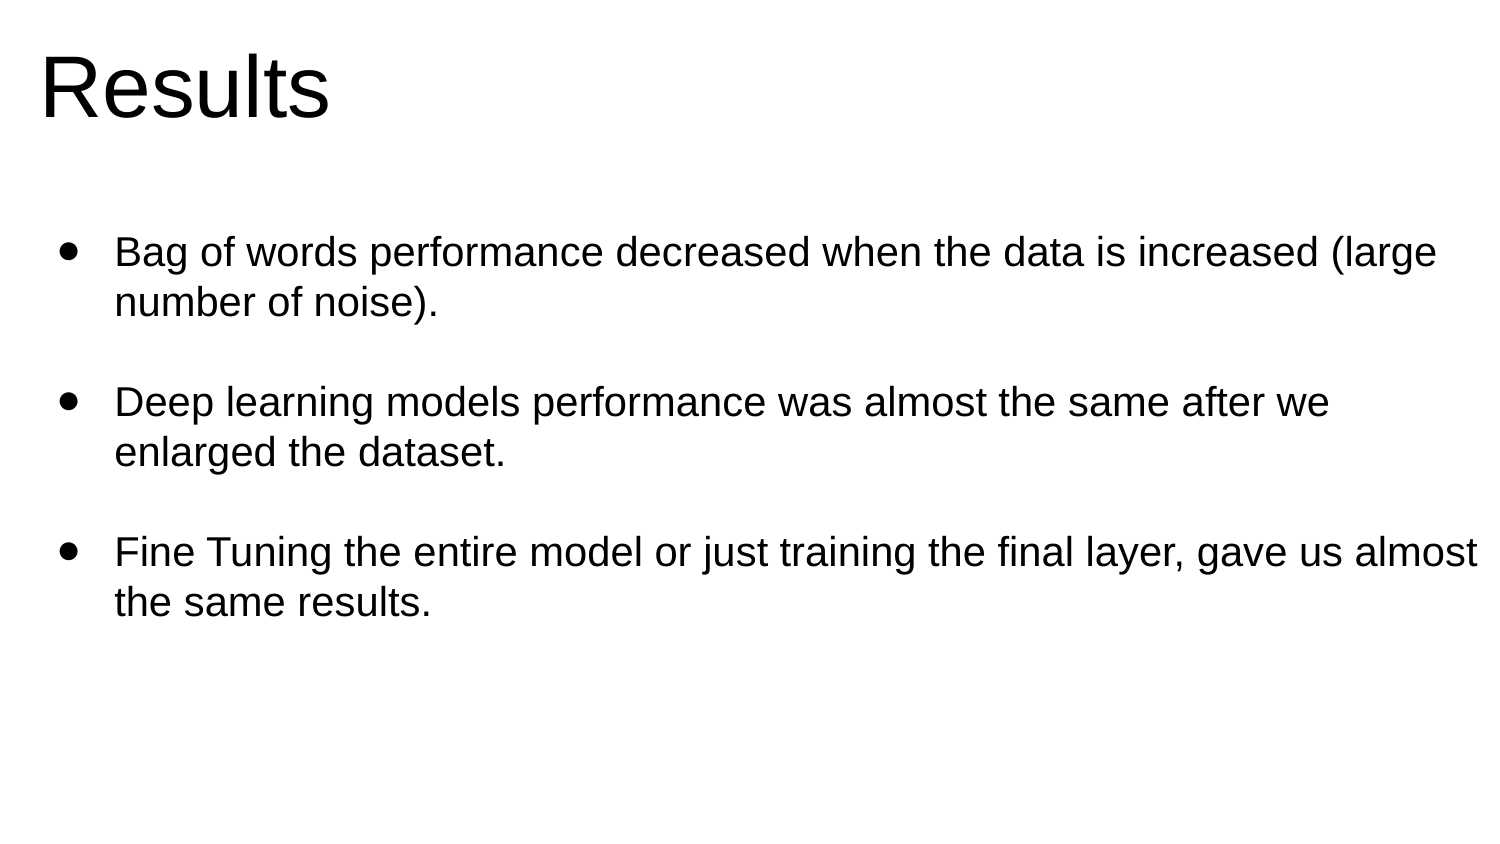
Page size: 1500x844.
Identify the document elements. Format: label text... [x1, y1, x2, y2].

text_box Results Bag of words performance decreased when the data is increased (large number of noise). Deep learning models performance was almost the same after we enlarged the dataset. Fine Tuning the entire model or just training the final layer, gave us almost the same results. [24, 14, 1500, 844]
